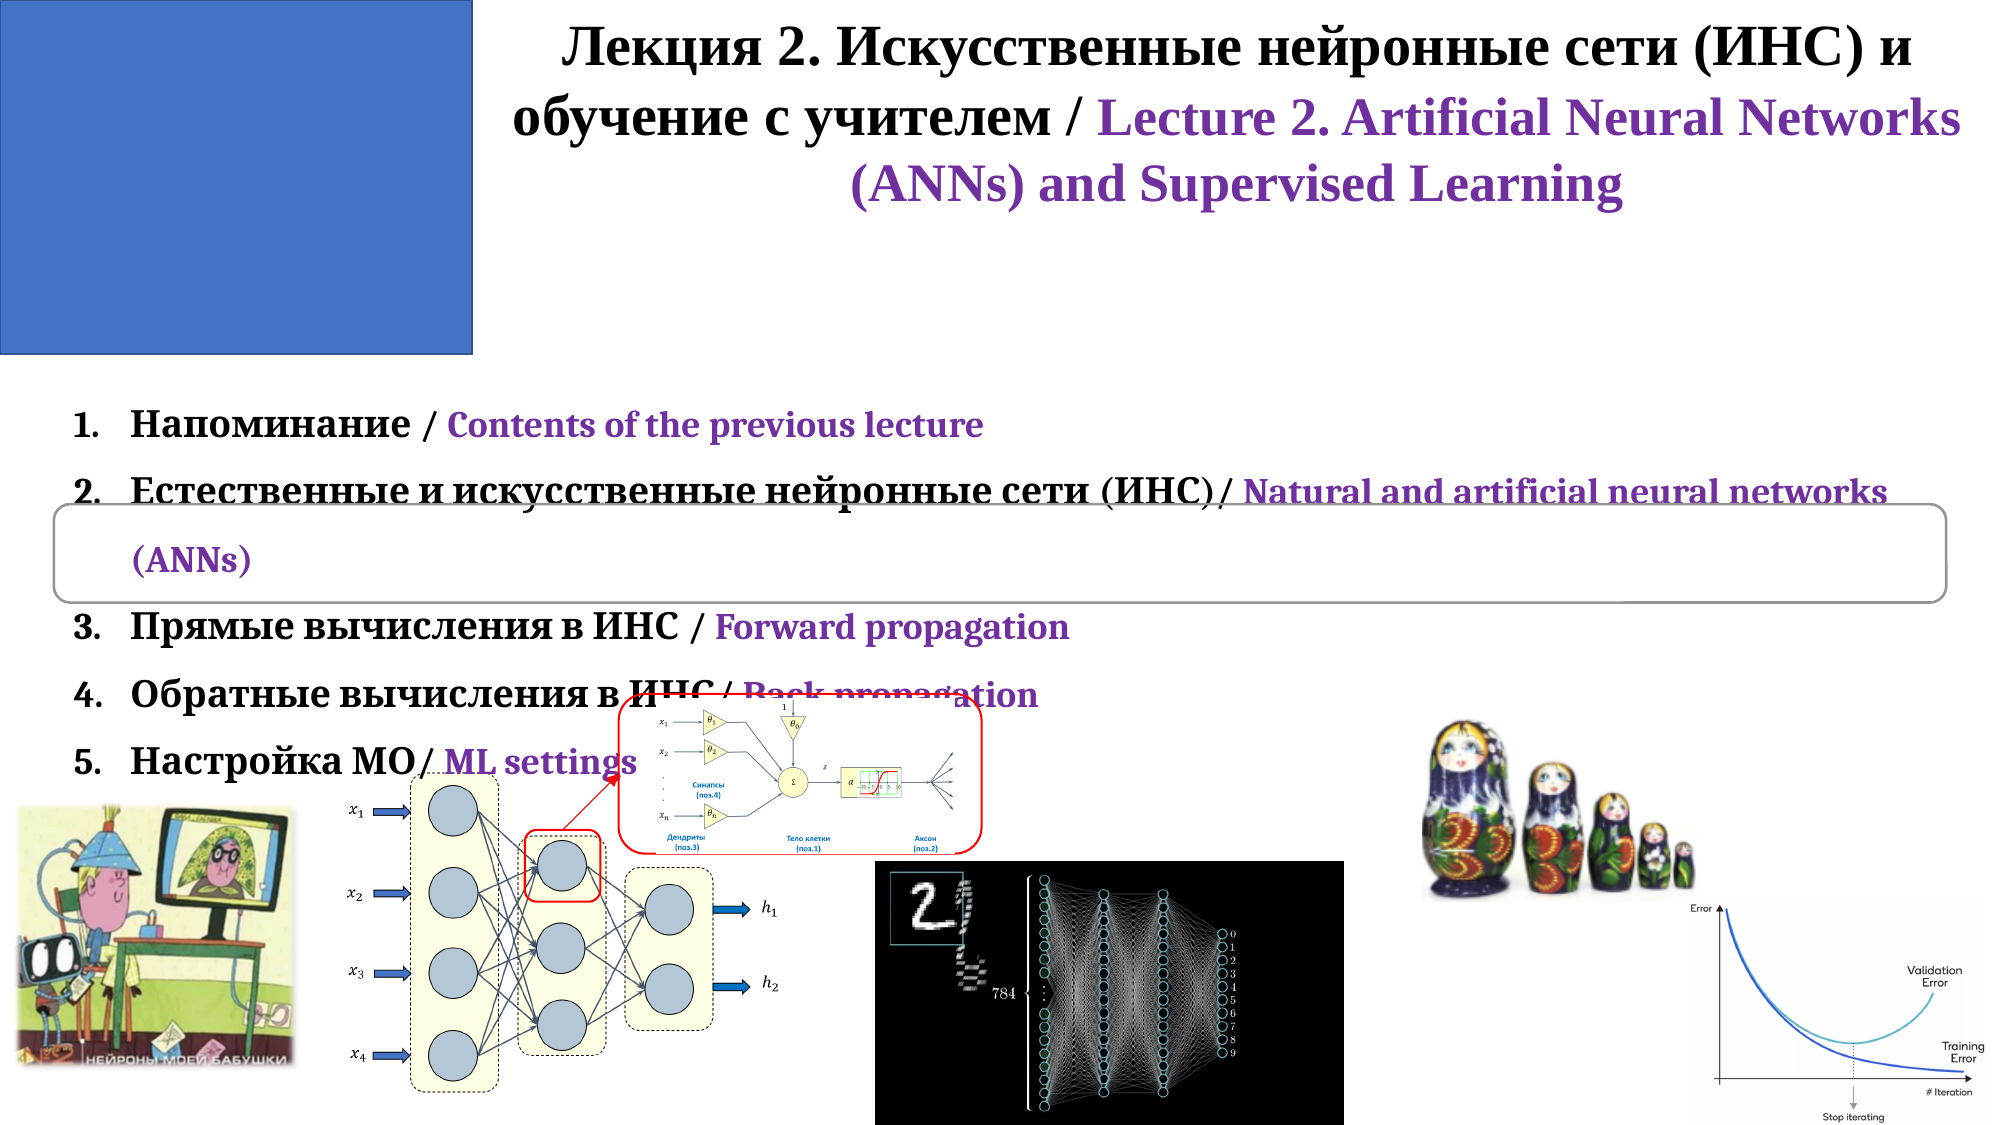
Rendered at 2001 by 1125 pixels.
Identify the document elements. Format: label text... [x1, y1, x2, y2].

picture [343, 698, 955, 1097]
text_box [562, 773, 619, 830]
text_box Напоминание / Contents of the previous lecture Естественные и искусственные нейронные сети (ИНС)/ Natural and artificial neural networks (ANNs) Прямые вычисления в ИНС / Forward propagation Обратные вычисления в ИНС/ Back propagation Настройка МО/ ML settings [59, 588, 1947, 790]
text_box Напоминание / Contents of the previous lecture Естественные и искусственные нейронные сети (ИНС)/ Natural and artificial neural networks (ANNs) Прямые вычисления в ИНС / Forward propagation Обратные вычисления в ИНС/ Back propagation Настройка МО/ ML settings [59, 369, 1947, 519]
text_box [617, 692, 983, 855]
picture [13, 801, 297, 1068]
text_box Лекция 2. Искусственные нейронные сети (ИНС) и обучение с учителем / Lecture 2. Artificial Neural Networks (ANNs) and Supervised Learning [475, 0, 2000, 220]
text_box [53, 504, 1947, 603]
picture [1422, 718, 1985, 1125]
picture [875, 861, 1344, 1125]
